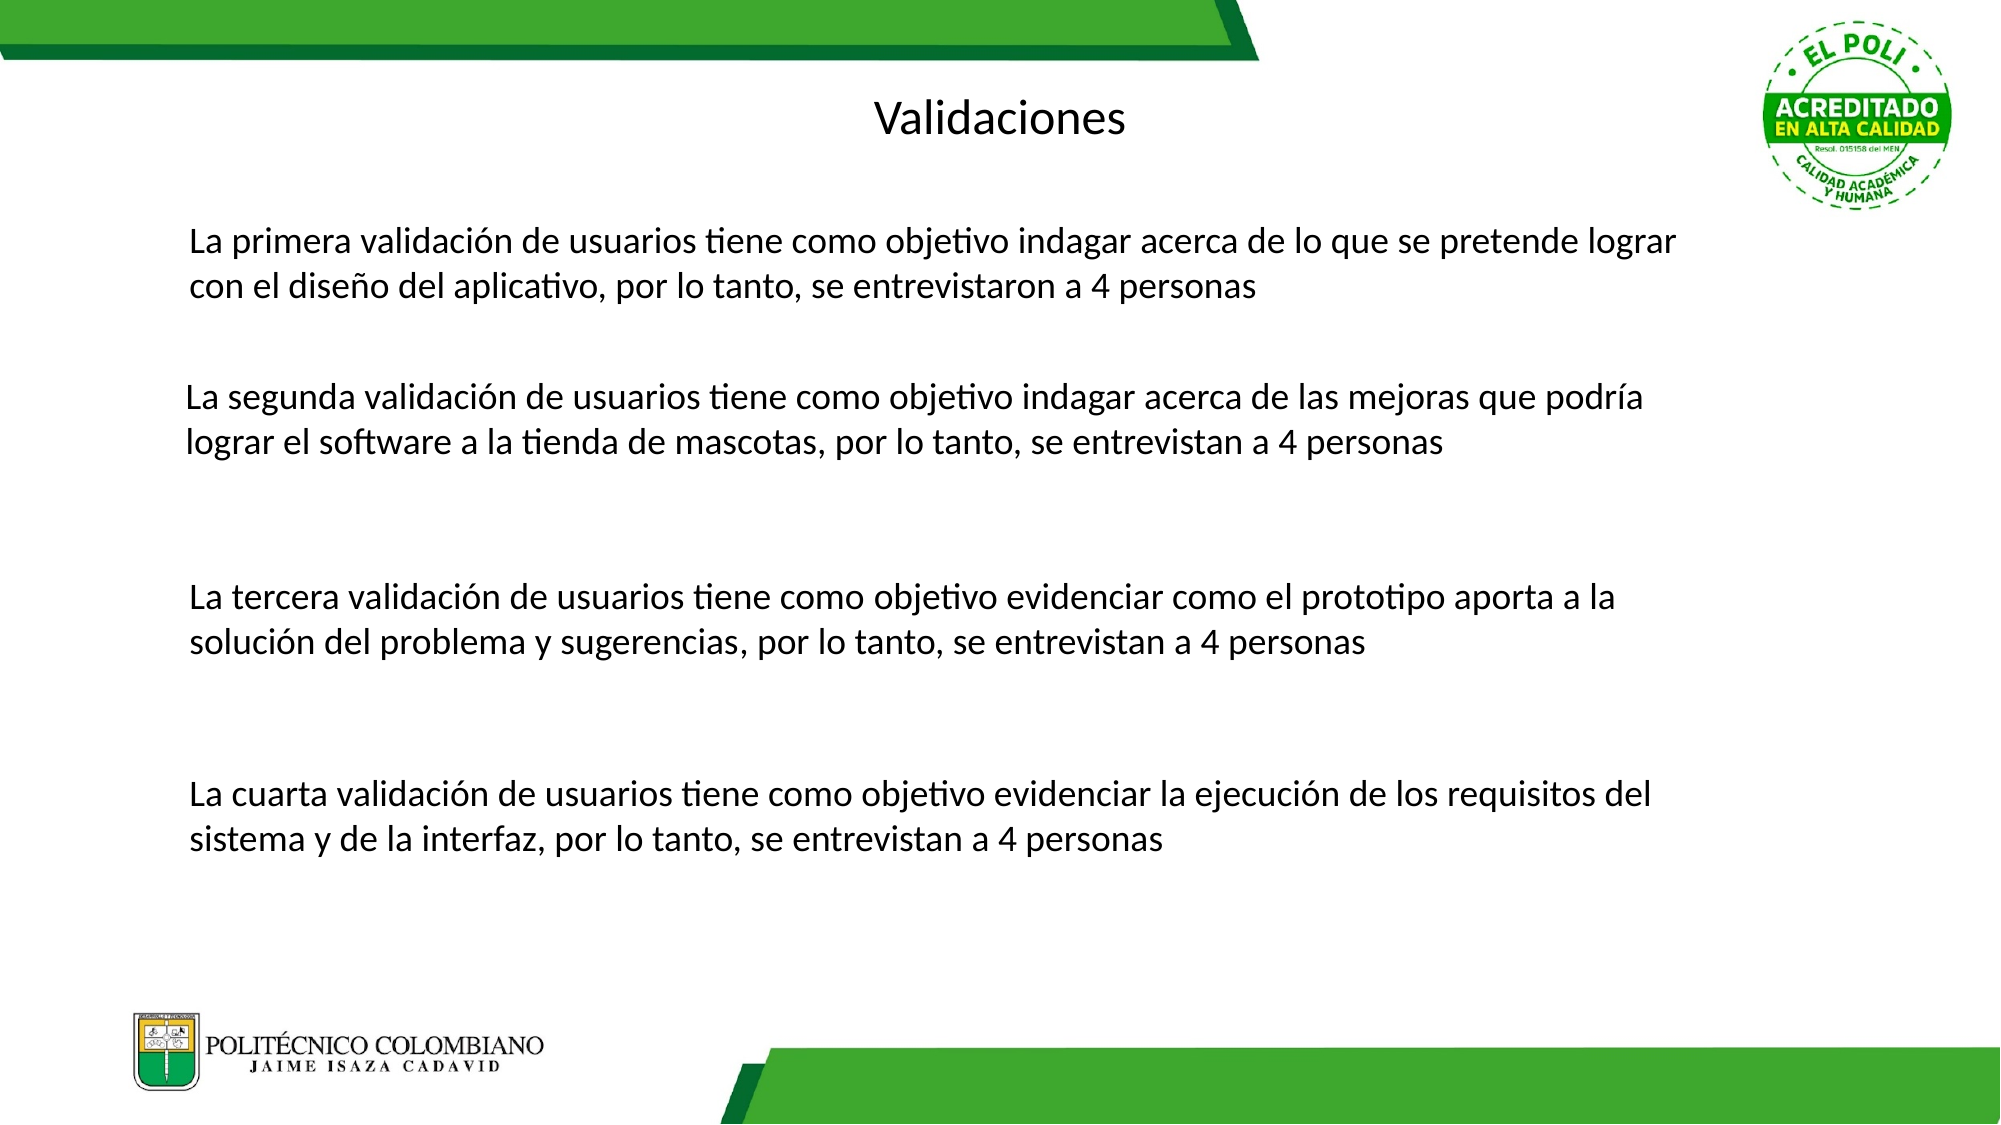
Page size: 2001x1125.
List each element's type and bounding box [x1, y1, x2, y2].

list [0, 0, 2000, 1125]
